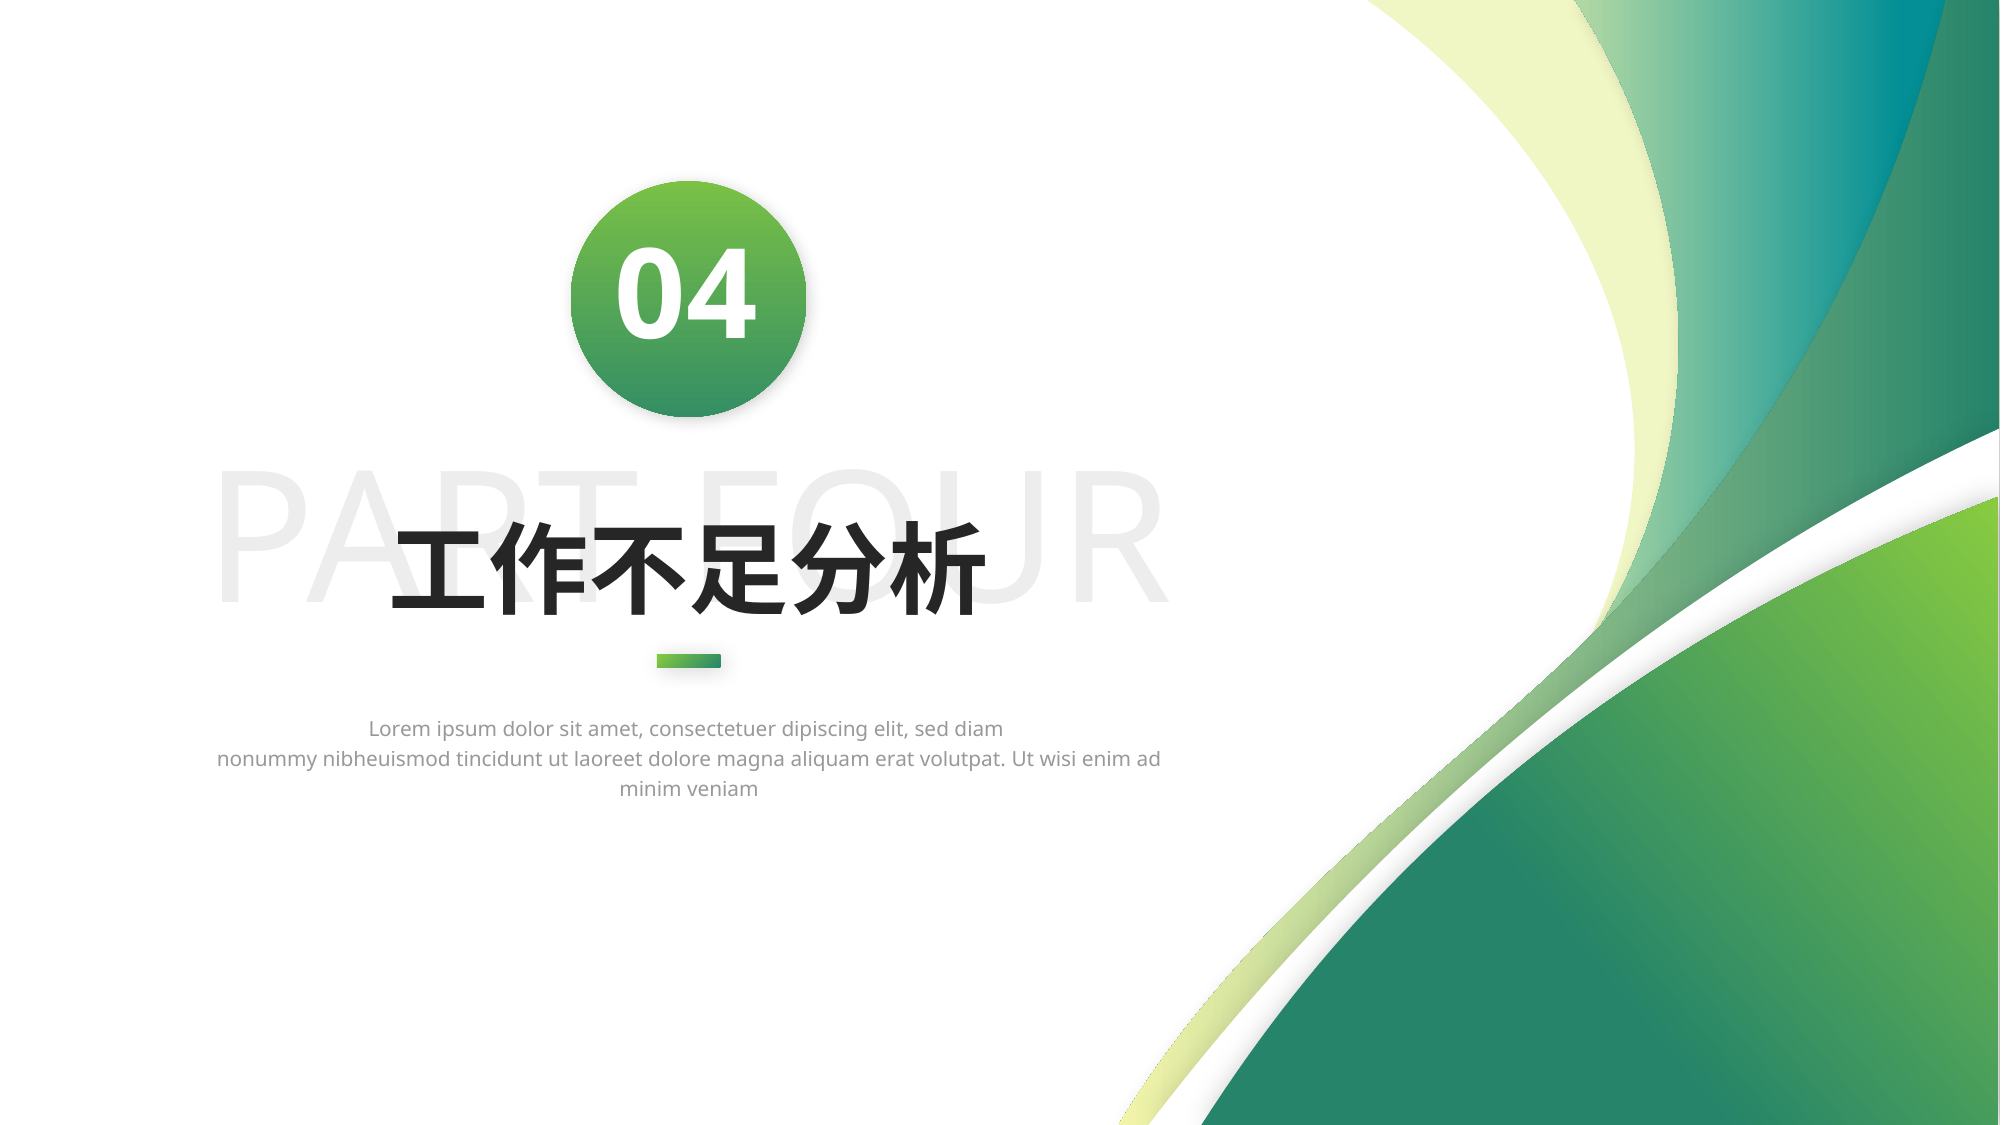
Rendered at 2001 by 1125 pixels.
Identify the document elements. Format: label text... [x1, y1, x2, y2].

text_box [656, 653, 721, 668]
text_box 工作不足分析 [327, 462, 1051, 634]
text_box Lorem ipsum dolor sit amet, consectetuer dipiscing elit, sed diam nonummy nibheuismod tincidunt ut laoreet dolore magna aliquam erat volutpat. Ut wisi enim ad minim veniam [189, 703, 1118, 809]
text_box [1118, 0, 2000, 1125]
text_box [537, 181, 835, 417]
text_box PART FOUR [75, 412, 1118, 647]
